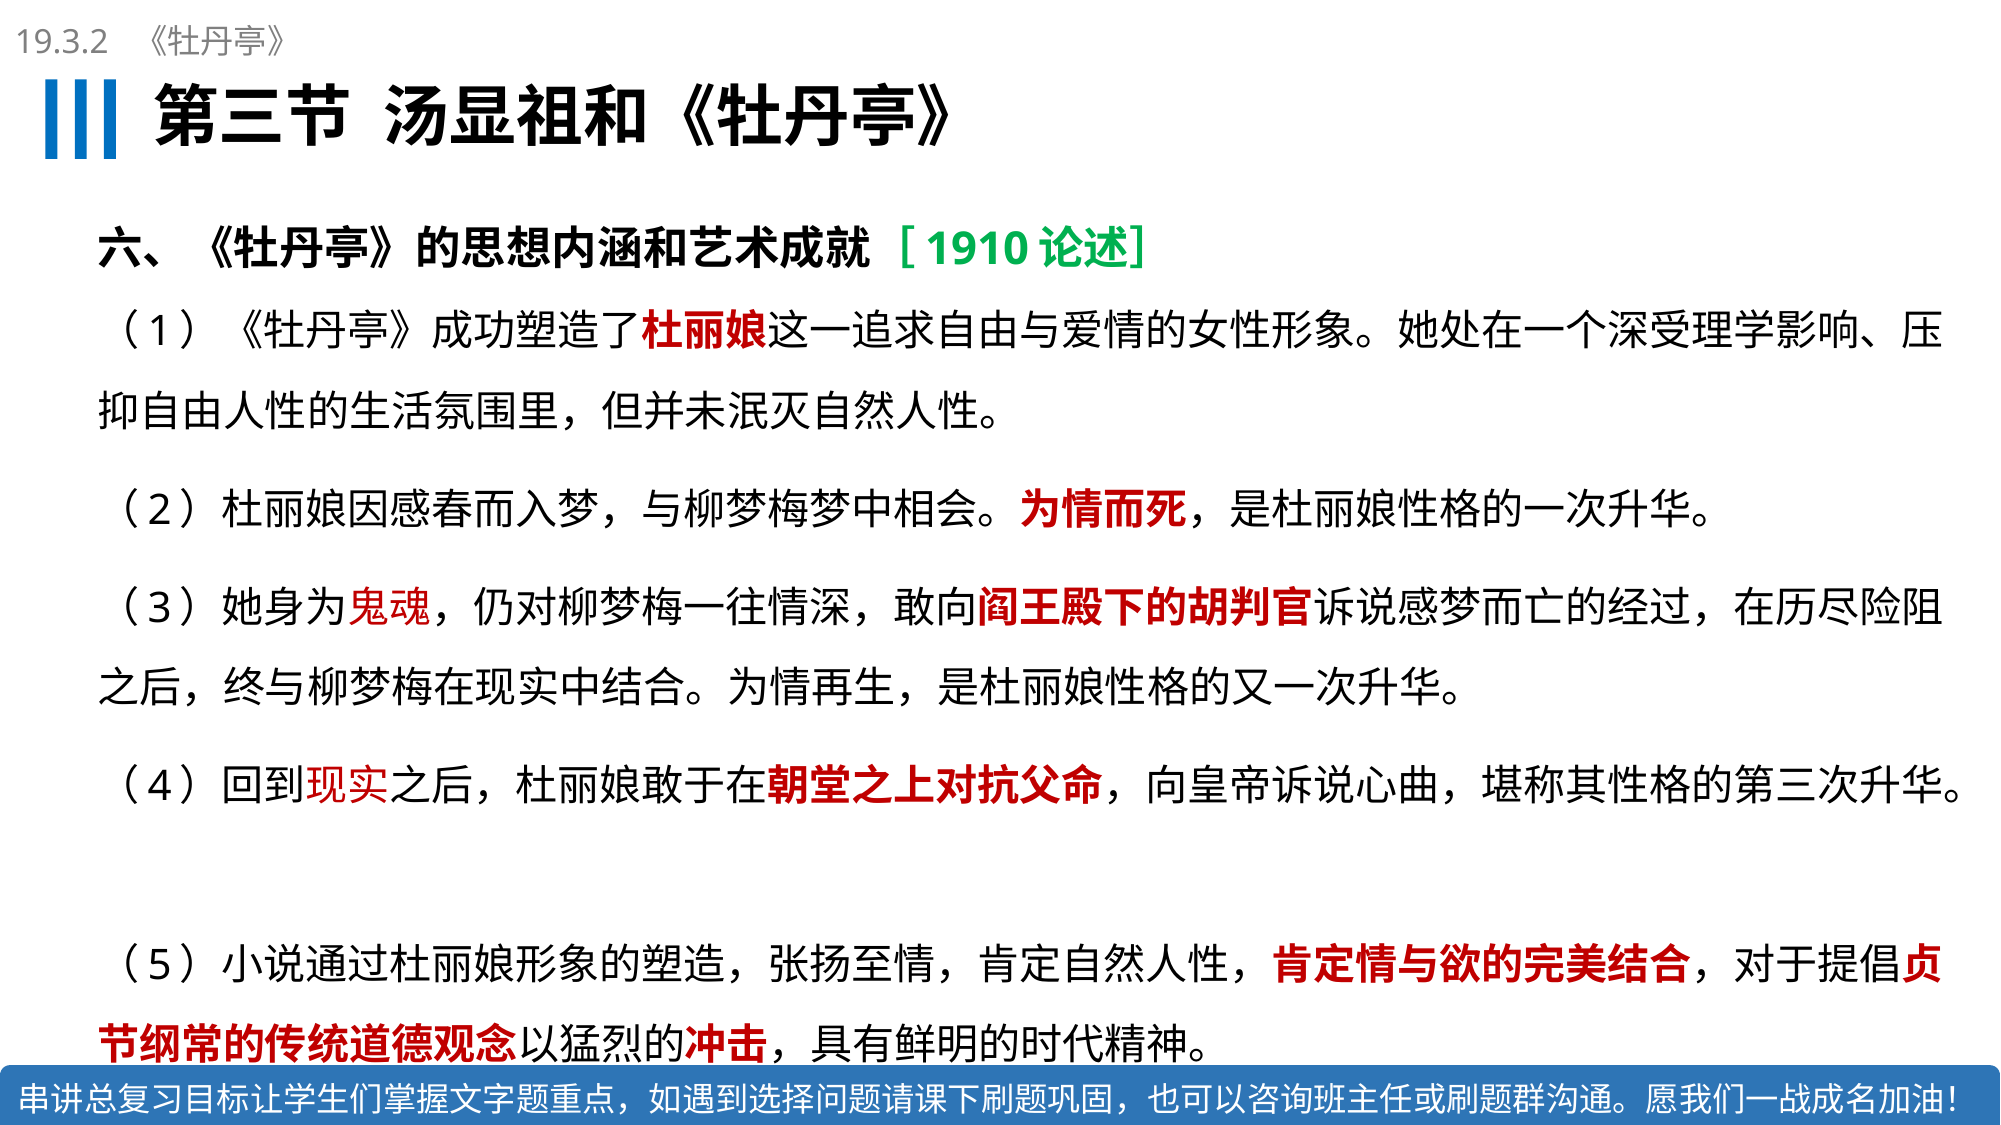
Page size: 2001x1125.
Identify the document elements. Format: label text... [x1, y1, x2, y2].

text_box 19.3.2 《牡丹亭》 [0, 13, 870, 68]
list 六、《牡丹亭》的思想内涵和艺术成就［1910论述］ （1）《牡丹亭》成功塑造了杜丽娘这一追求自由与爱情的女性形象。她处在一个深受理学影响、压抑自由人性的生活氛围里，但并未泯灭自然人性。 （2）杜丽娘因感春而入梦，与柳梦梅梦中相会。为情而死，是杜丽娘性格的一次升华。 （3）她身为鬼魂，仍对柳梦梅一往情深，敢向阎王殿下的胡判官诉说感梦而亡的经过，在历尽险阻之后，终与柳梦梅在现实中结合。为情再生，是杜丽娘性格的又一次升华。 （4）回到现实之后，杜丽娘敢于在朝堂之上对抗父命，向皇帝诉说心曲，堪称其性格的第三次升华。 （5）小说通过杜丽娘形象的塑造，张扬至情，肯定自然人性，肯定情与欲的完美结合，对于提倡贞节纲常的传统道德观念以猛烈的冲击，具有鲜明的时代精神。 [81, 178, 2000, 1089]
title 第三节 汤显祖和《牡丹亭》 [137, 53, 1863, 185]
